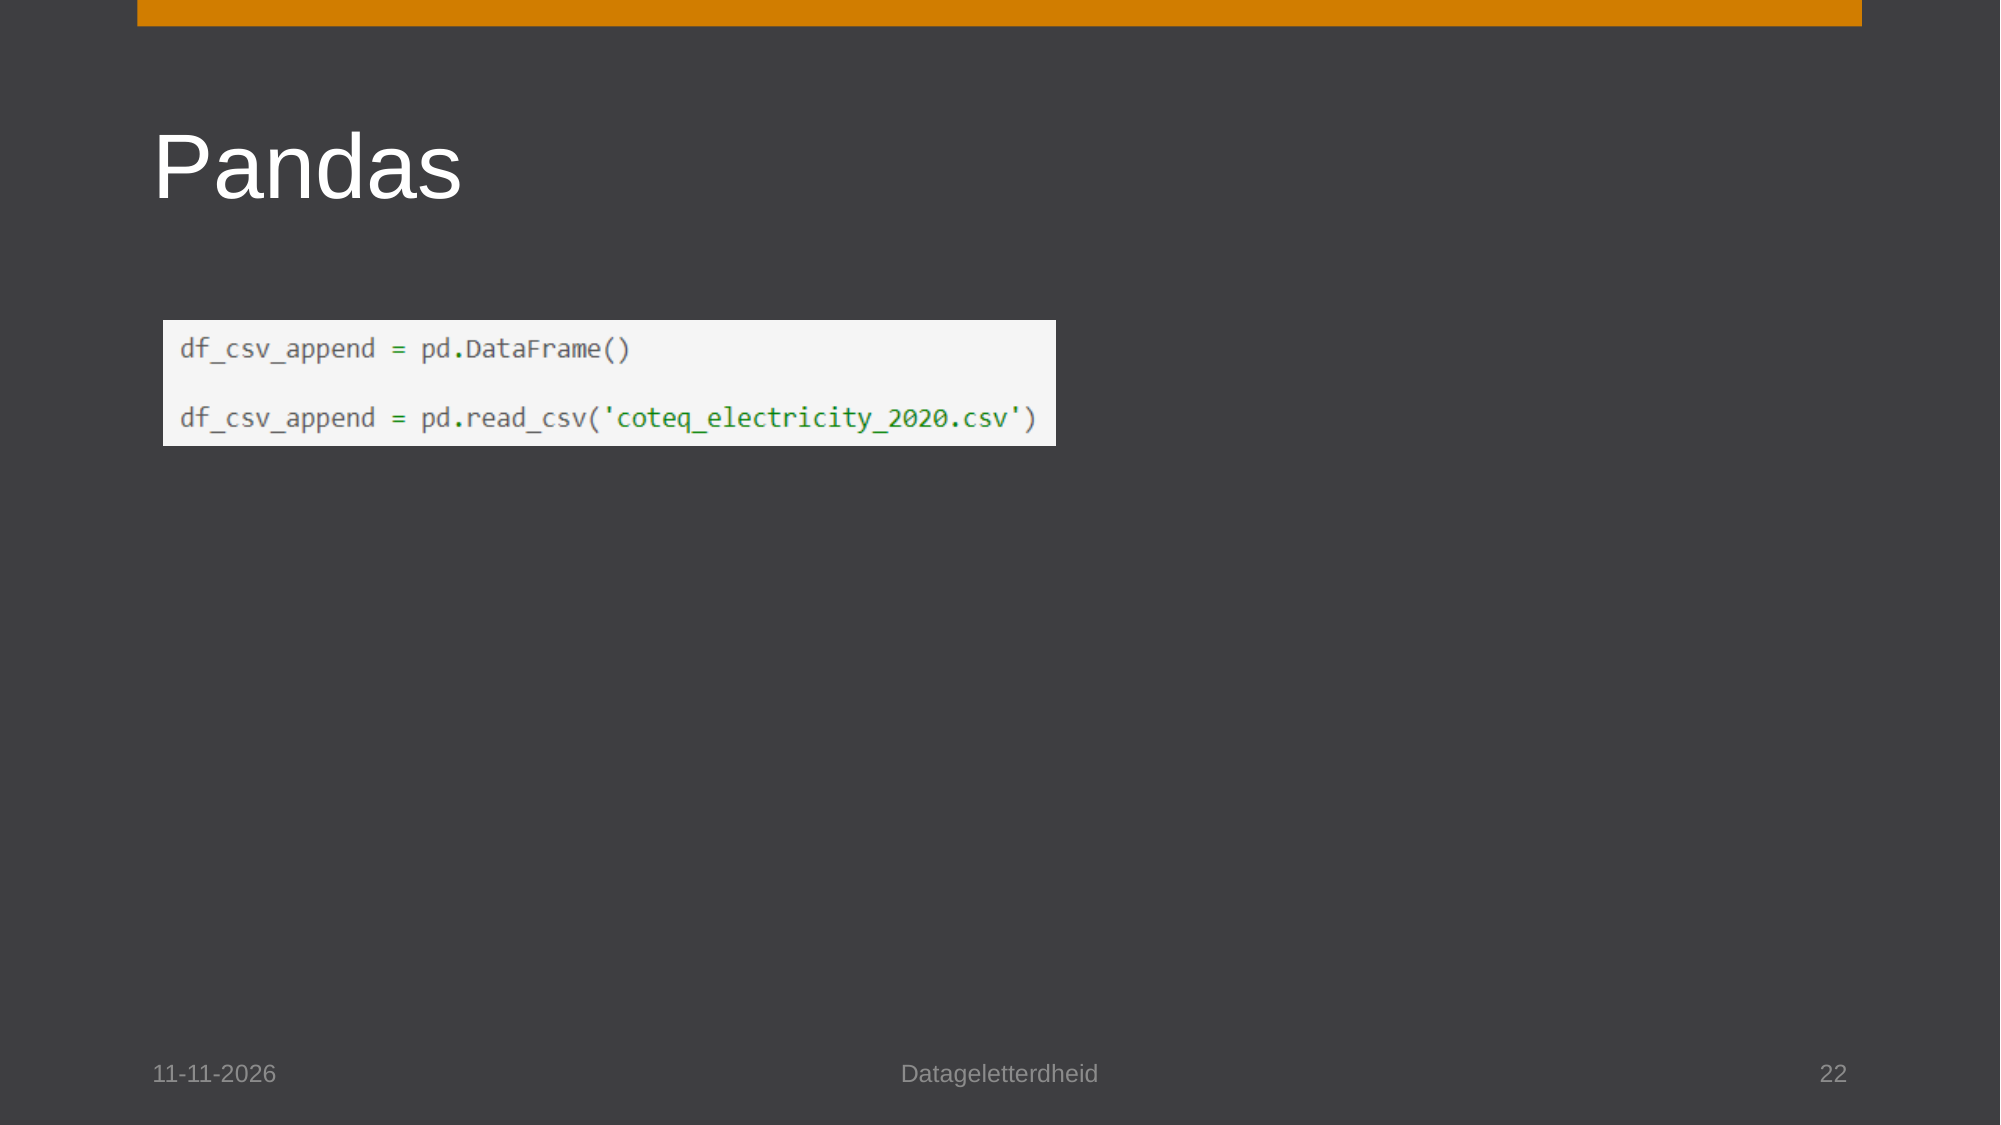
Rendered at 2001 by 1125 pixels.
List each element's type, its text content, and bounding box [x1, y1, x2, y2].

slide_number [137, 1042, 588, 1103]
slide_number 22 [1412, 1042, 1863, 1103]
footer Datageletterdheid [662, 1042, 1338, 1103]
picture [163, 320, 1056, 446]
title Pandas [137, 59, 1863, 278]
